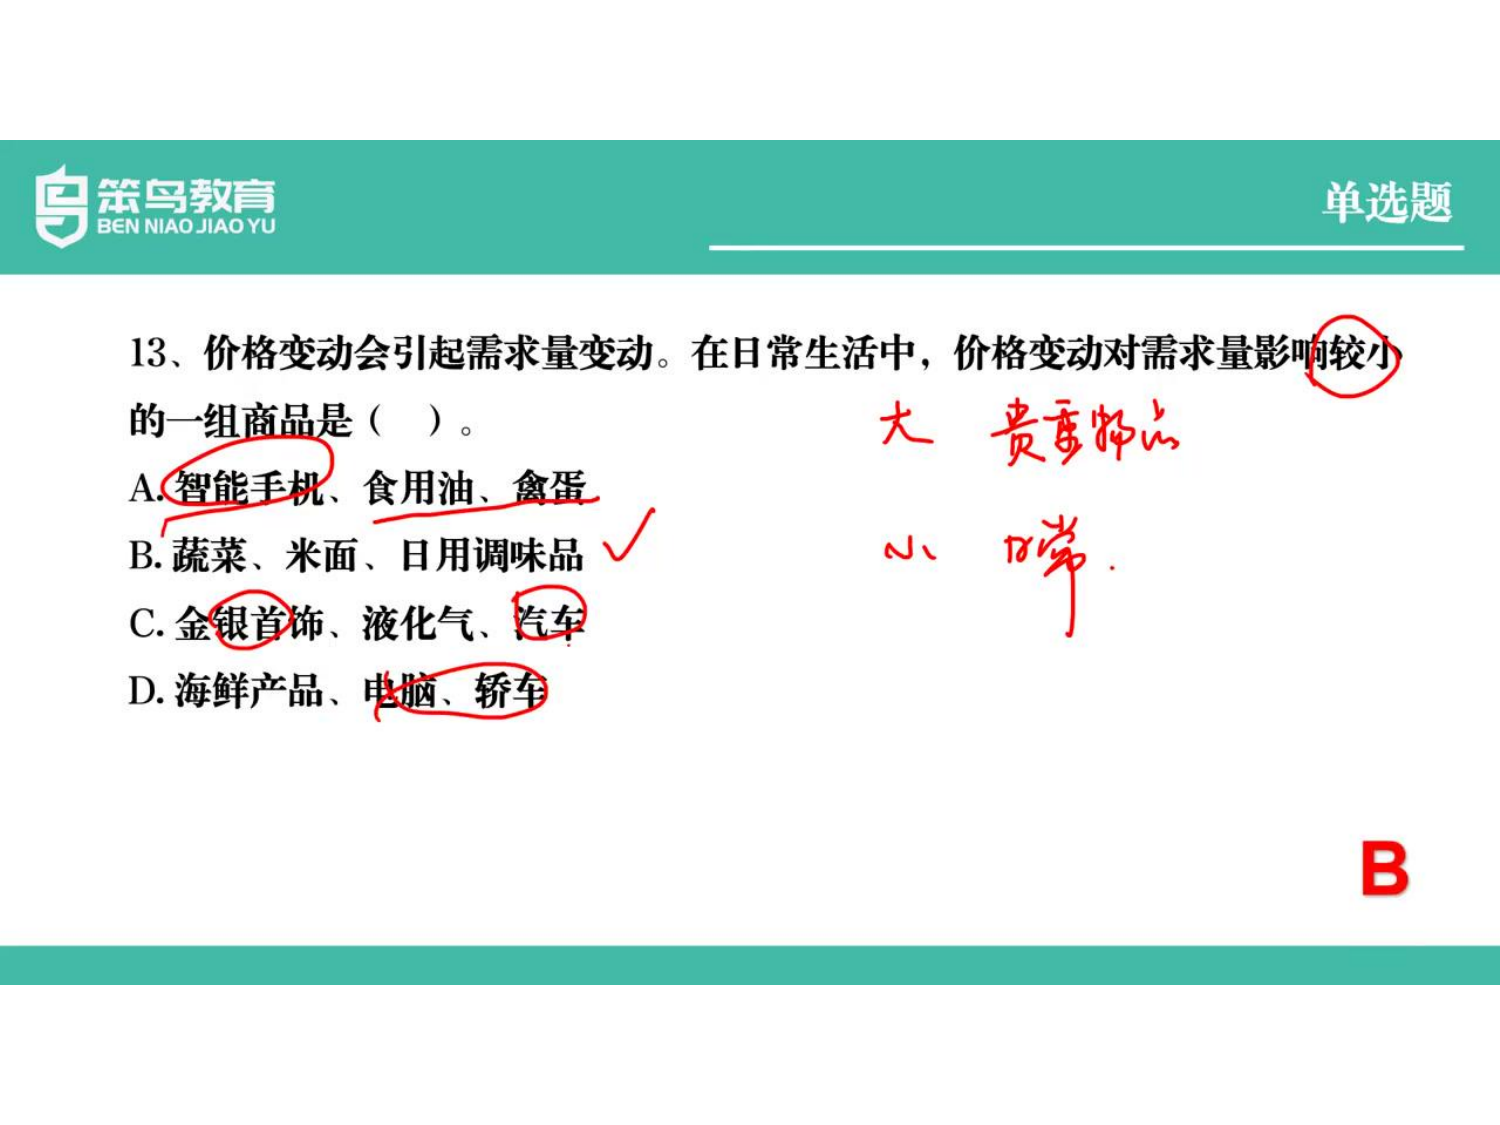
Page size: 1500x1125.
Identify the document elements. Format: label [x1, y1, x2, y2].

picture [0, 140, 1500, 985]
